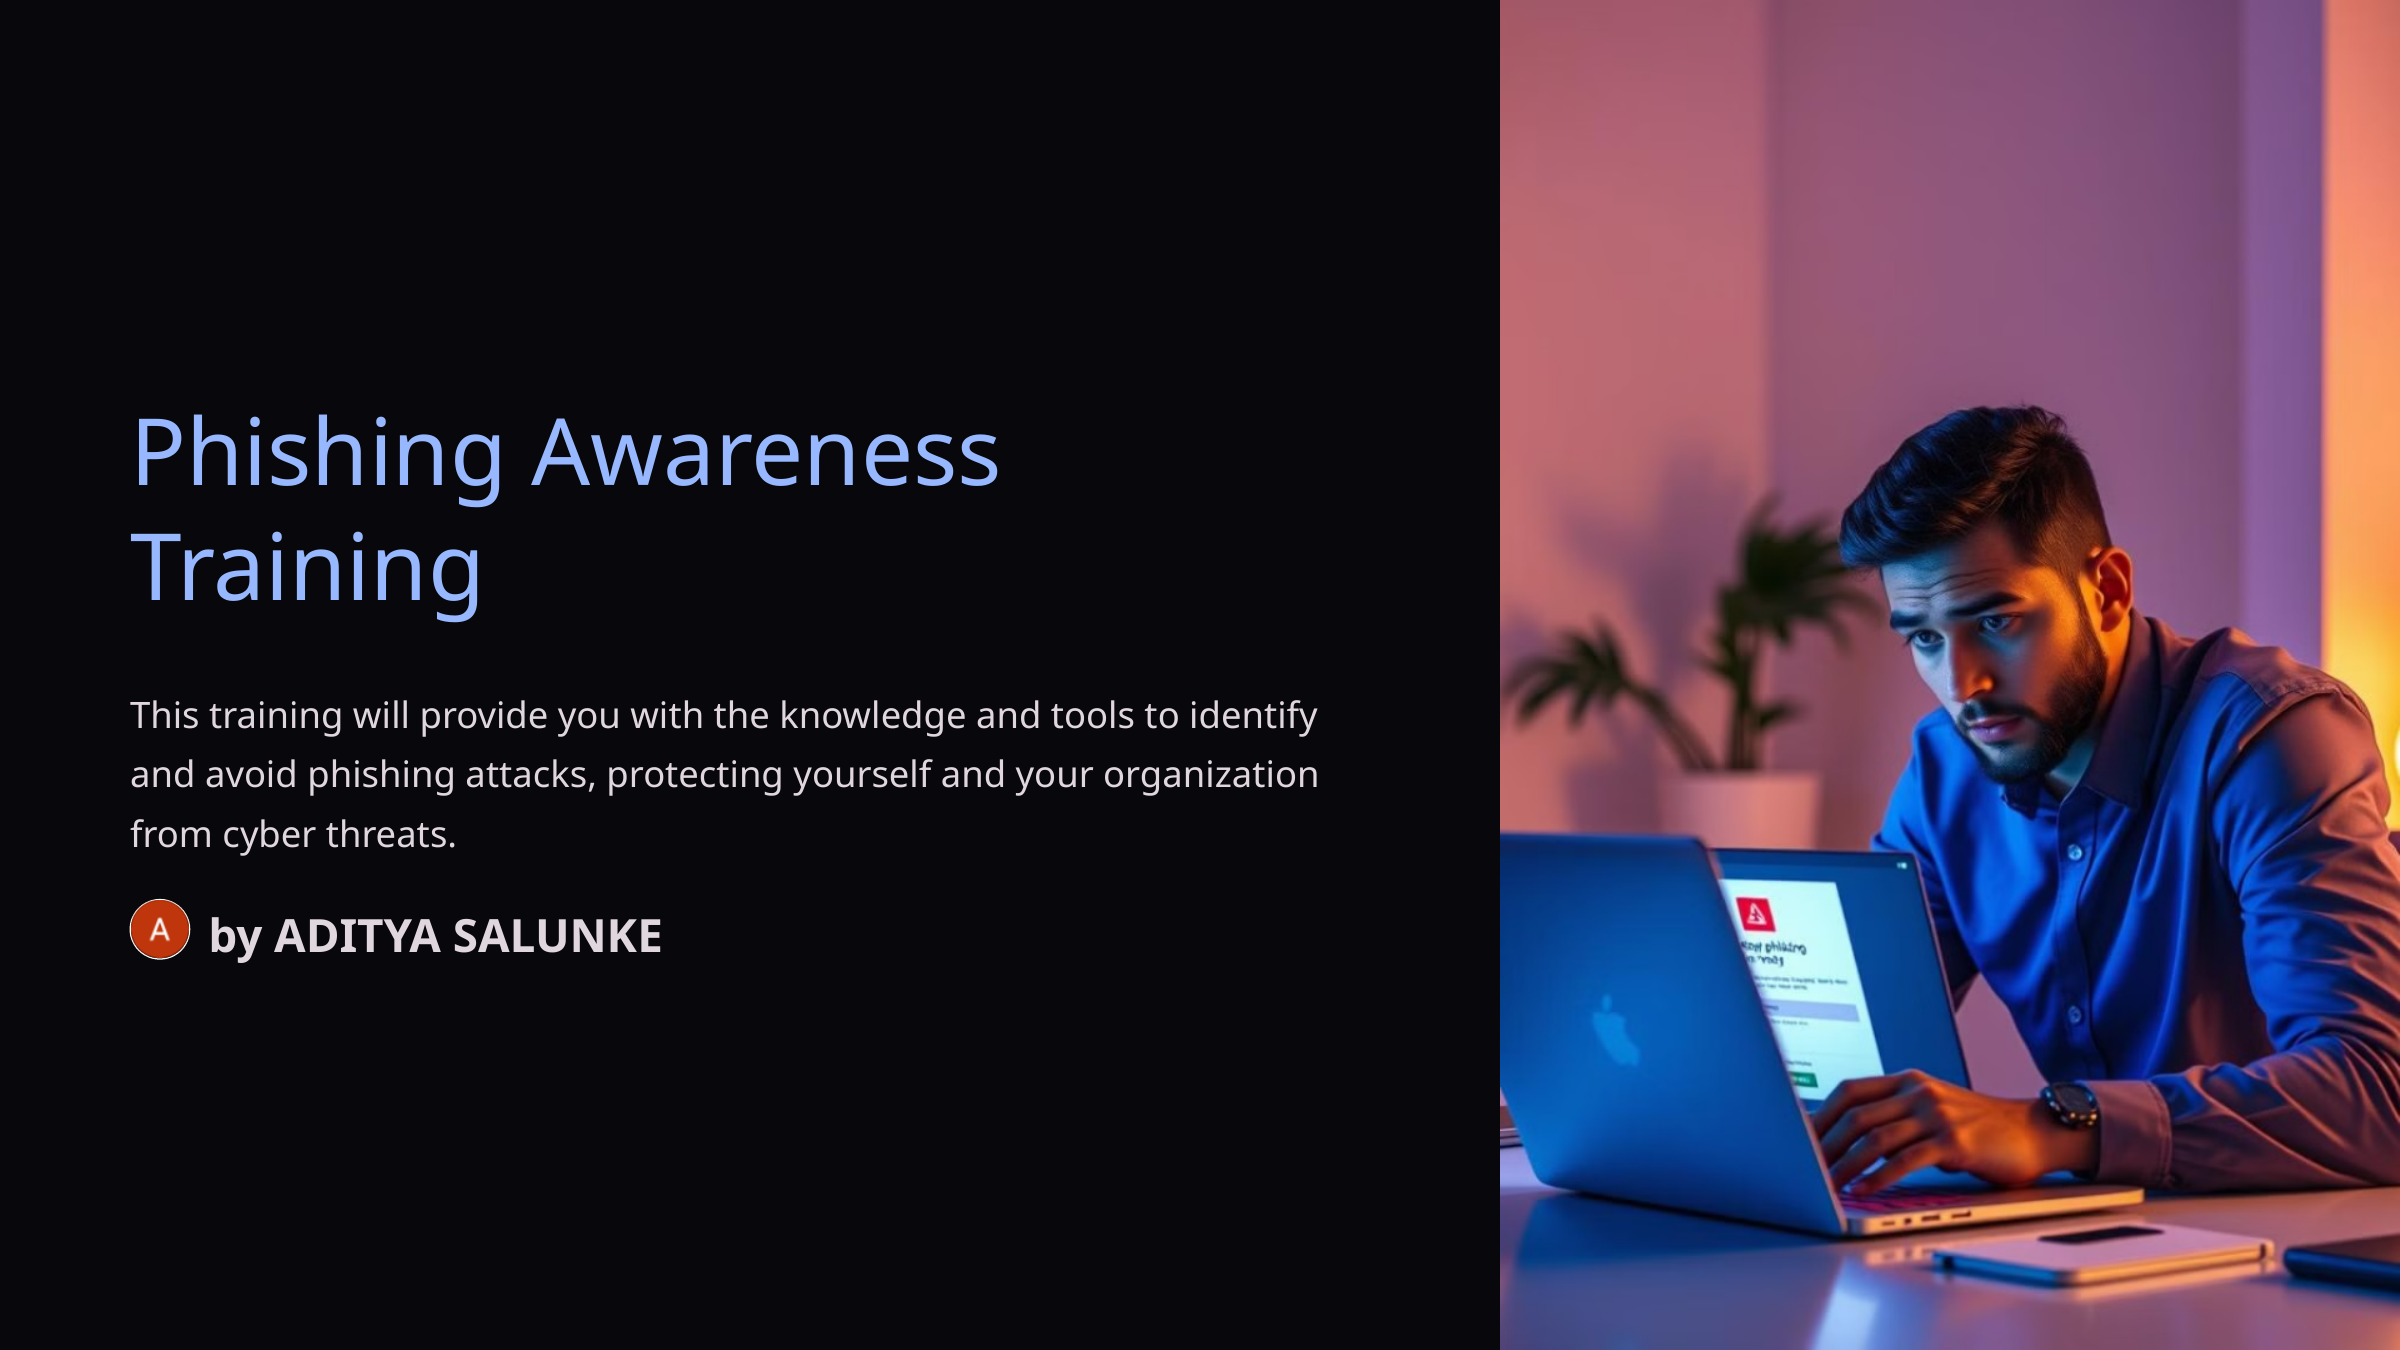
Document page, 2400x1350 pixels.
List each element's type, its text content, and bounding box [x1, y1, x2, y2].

text_box This training will provide you with the knowledge and tools to identify and avoid phishing attacks, protecting yourself and your organization from cyber threats. [130, 676, 1370, 855]
picture [1499, 0, 2400, 1350]
text_box Phishing Awareness Training [130, 387, 1370, 621]
text_box by ADITYA SALUNKE [208, 896, 661, 962]
picture [131, 900, 189, 958]
